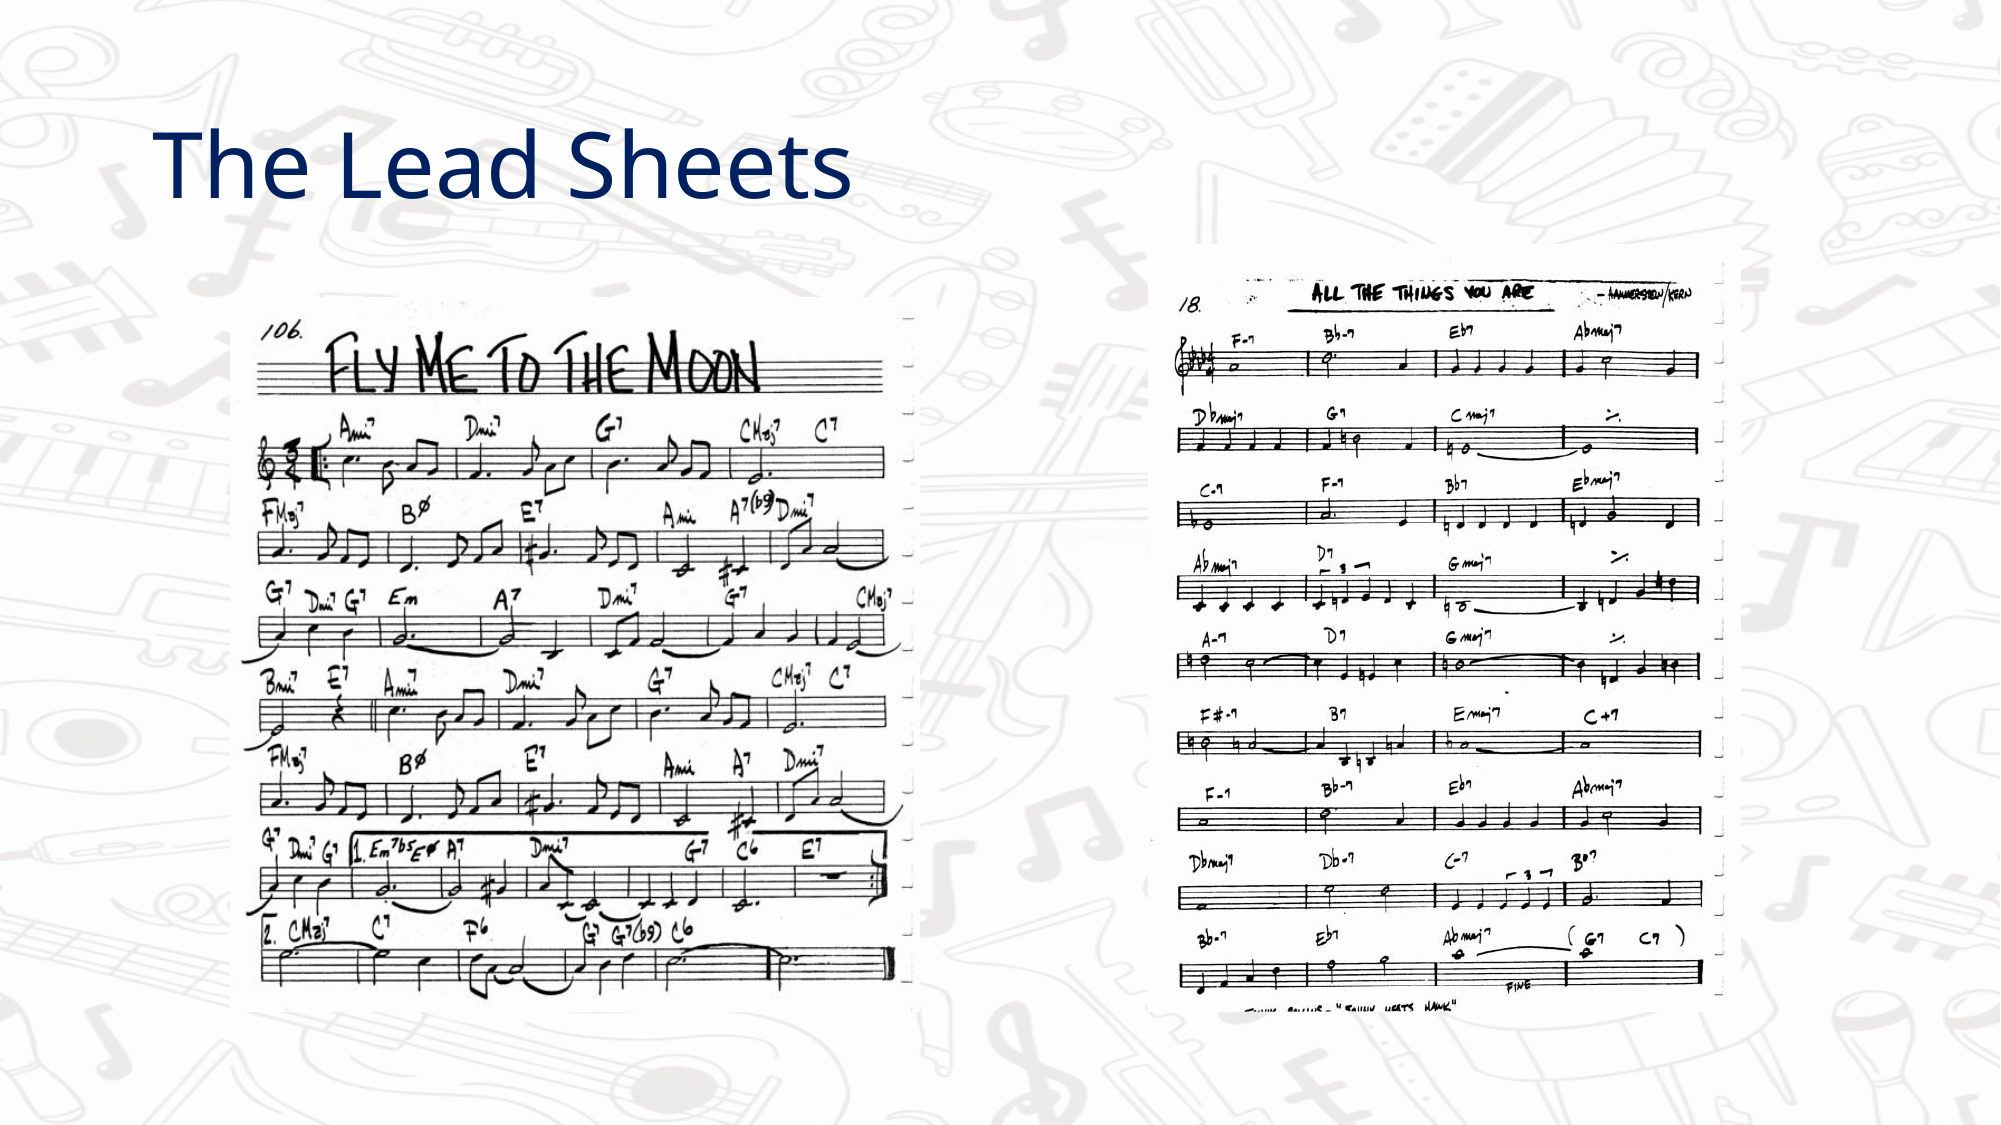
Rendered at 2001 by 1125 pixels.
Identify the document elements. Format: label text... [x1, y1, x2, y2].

title The Lead Sheets [137, 59, 1863, 278]
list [230, 297, 920, 1012]
picture [1147, 244, 1741, 1012]
